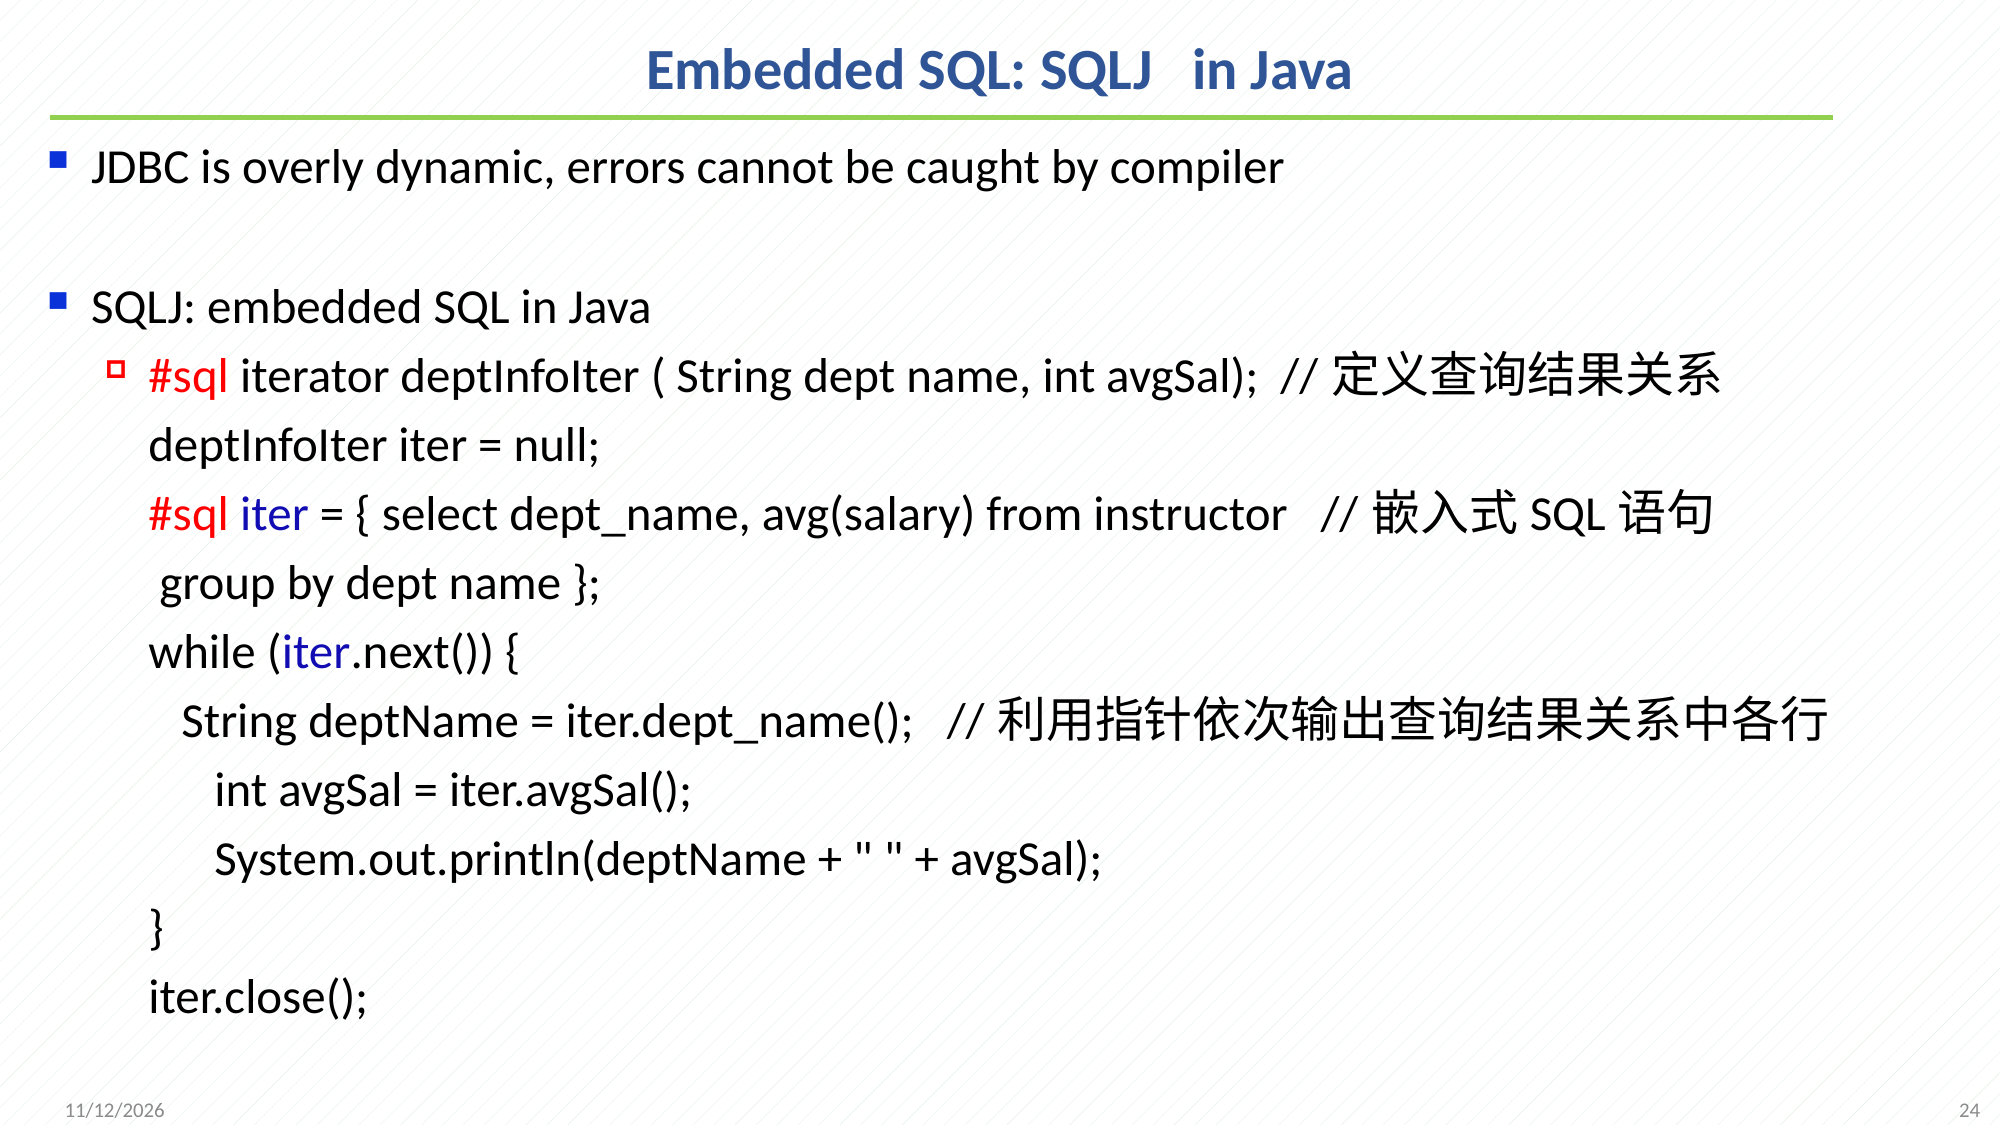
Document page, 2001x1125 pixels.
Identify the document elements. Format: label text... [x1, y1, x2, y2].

title Embedded SQL: SQLJ in Java [50, 13, 1949, 126]
list JDBC is overly dynamic, errors cannot be caught by compiler SQLJ: embedded SQL in Java #sql iterator deptInfoIter ( String dept name, int avgSal); //定义查询结果关系 deptInfoIter iter = null; #sql iter = { select dept_name, avg(salary) from instructor //嵌入式SQL语句 group by dept name }; while (iter.next()) { String deptName = iter.dept_name(); //利用指针依次输出查询结果关系中各行 int avgSal = iter.avgSal(); System.out.println(deptName + " " + avgSal); } iter.close(); [32, 126, 1974, 1081]
slide_number 24 [1545, 1079, 1996, 1125]
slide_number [49, 1079, 500, 1125]
